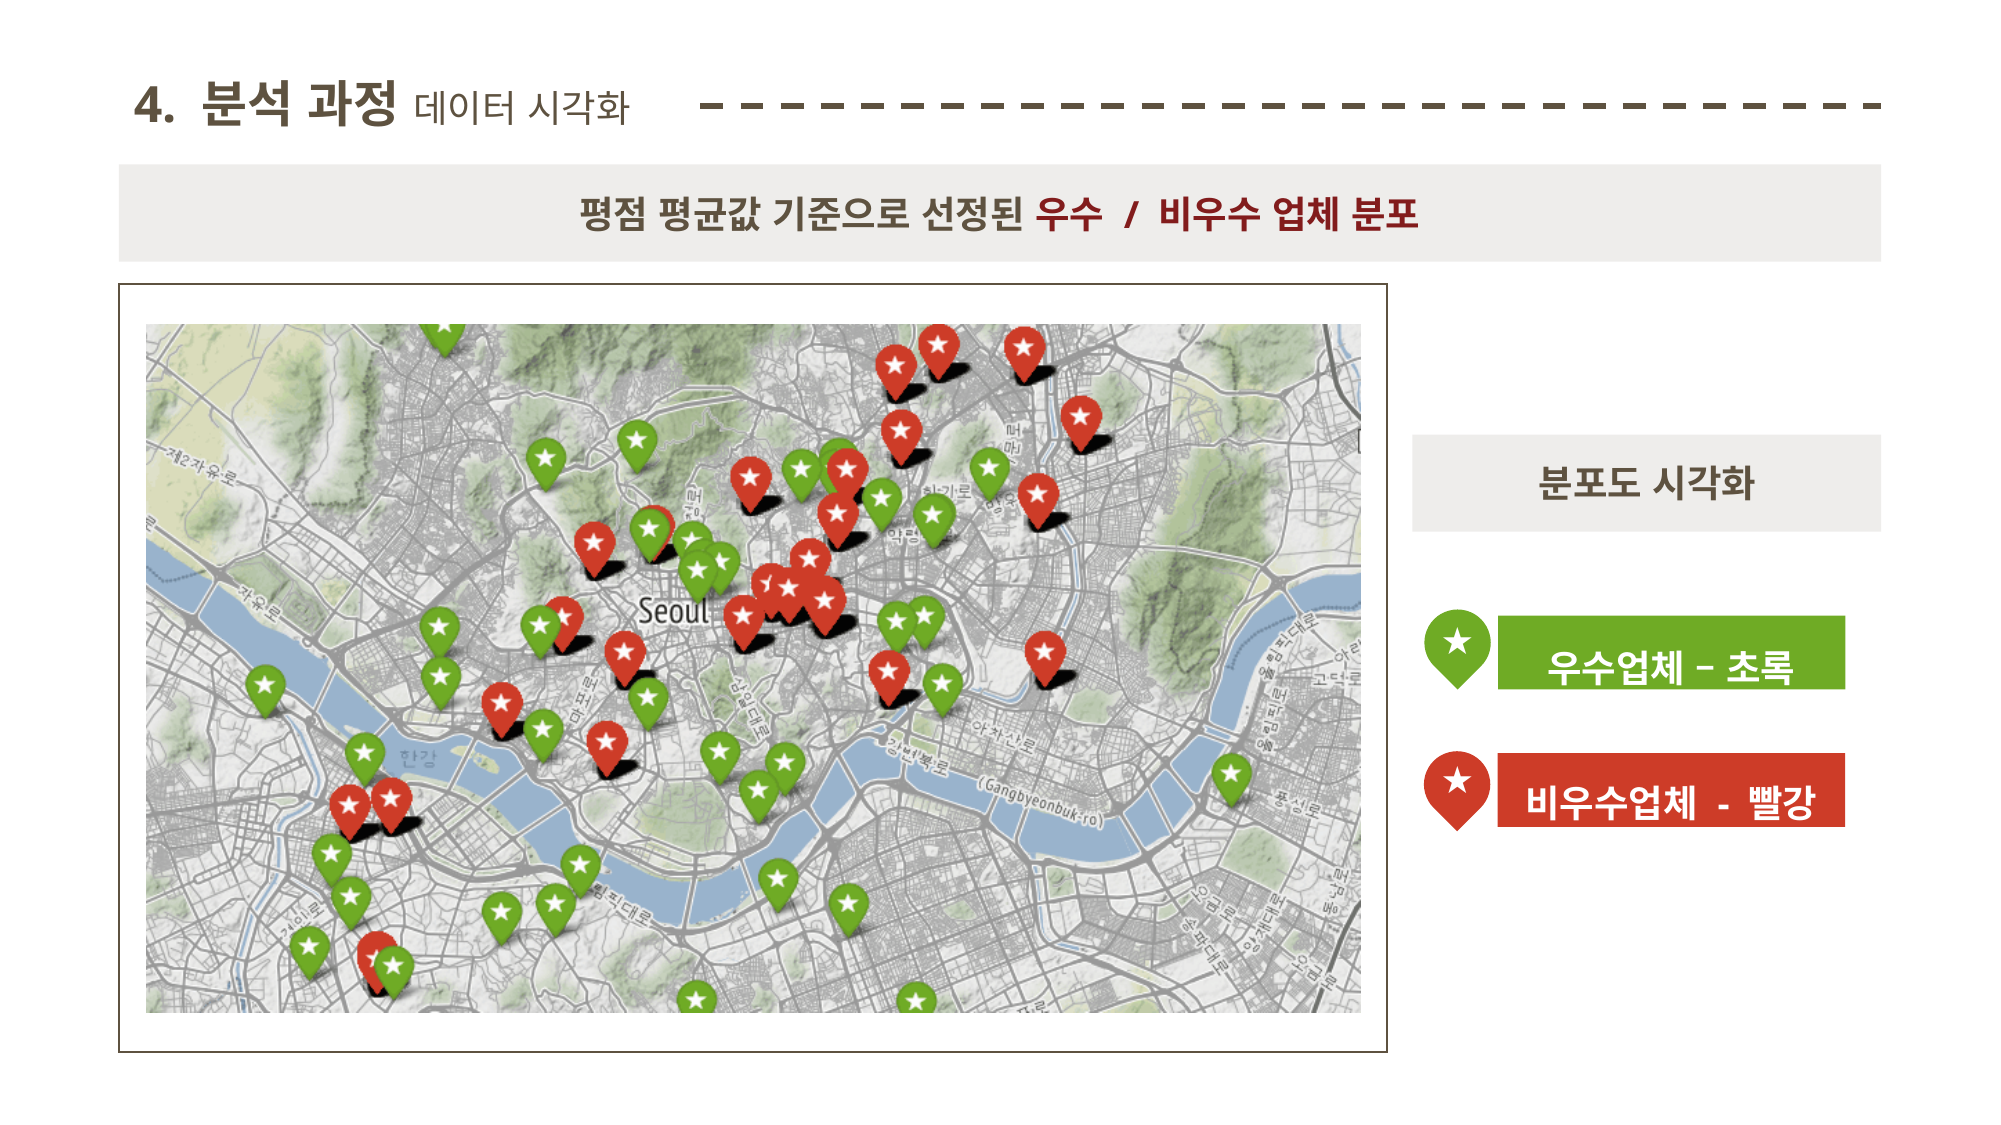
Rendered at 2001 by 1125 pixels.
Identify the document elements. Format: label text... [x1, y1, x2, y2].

text_box 4. 분석 과정 데이터 시각화 [118, 47, 786, 165]
text_box [1411, 433, 1882, 533]
text_box 분포도 시각화 [1524, 452, 1772, 513]
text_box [1423, 609, 1846, 828]
text_box [118, 163, 1882, 263]
picture [146, 324, 1361, 1013]
text_box [118, 283, 1388, 1053]
text_box 평점 평균값 기준으로 선정된 우수 / 비우수 업체 분포 [564, 183, 1436, 244]
